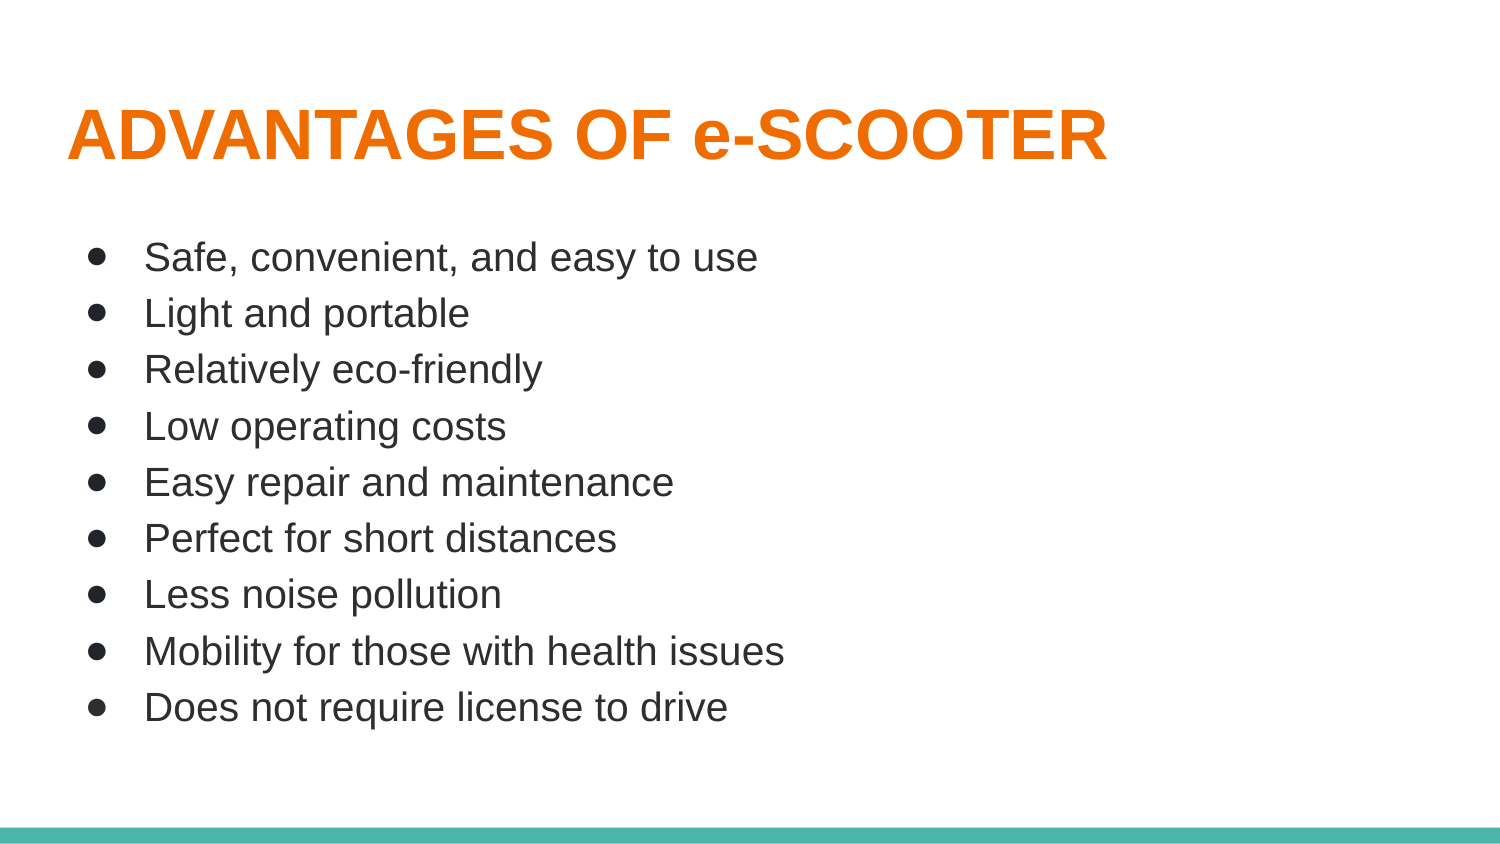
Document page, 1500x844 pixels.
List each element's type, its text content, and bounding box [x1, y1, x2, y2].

title ADVANTAGES OF e-SCOOTER [51, 72, 1449, 189]
list Safe, convenient, and easy to use Light and portable Relatively eco-friendly Low operating costs Easy repair and maintenance Perfect for short distances Less noise pollution Mobility for those with health issues Does not require license to drive [51, 207, 1449, 750]
